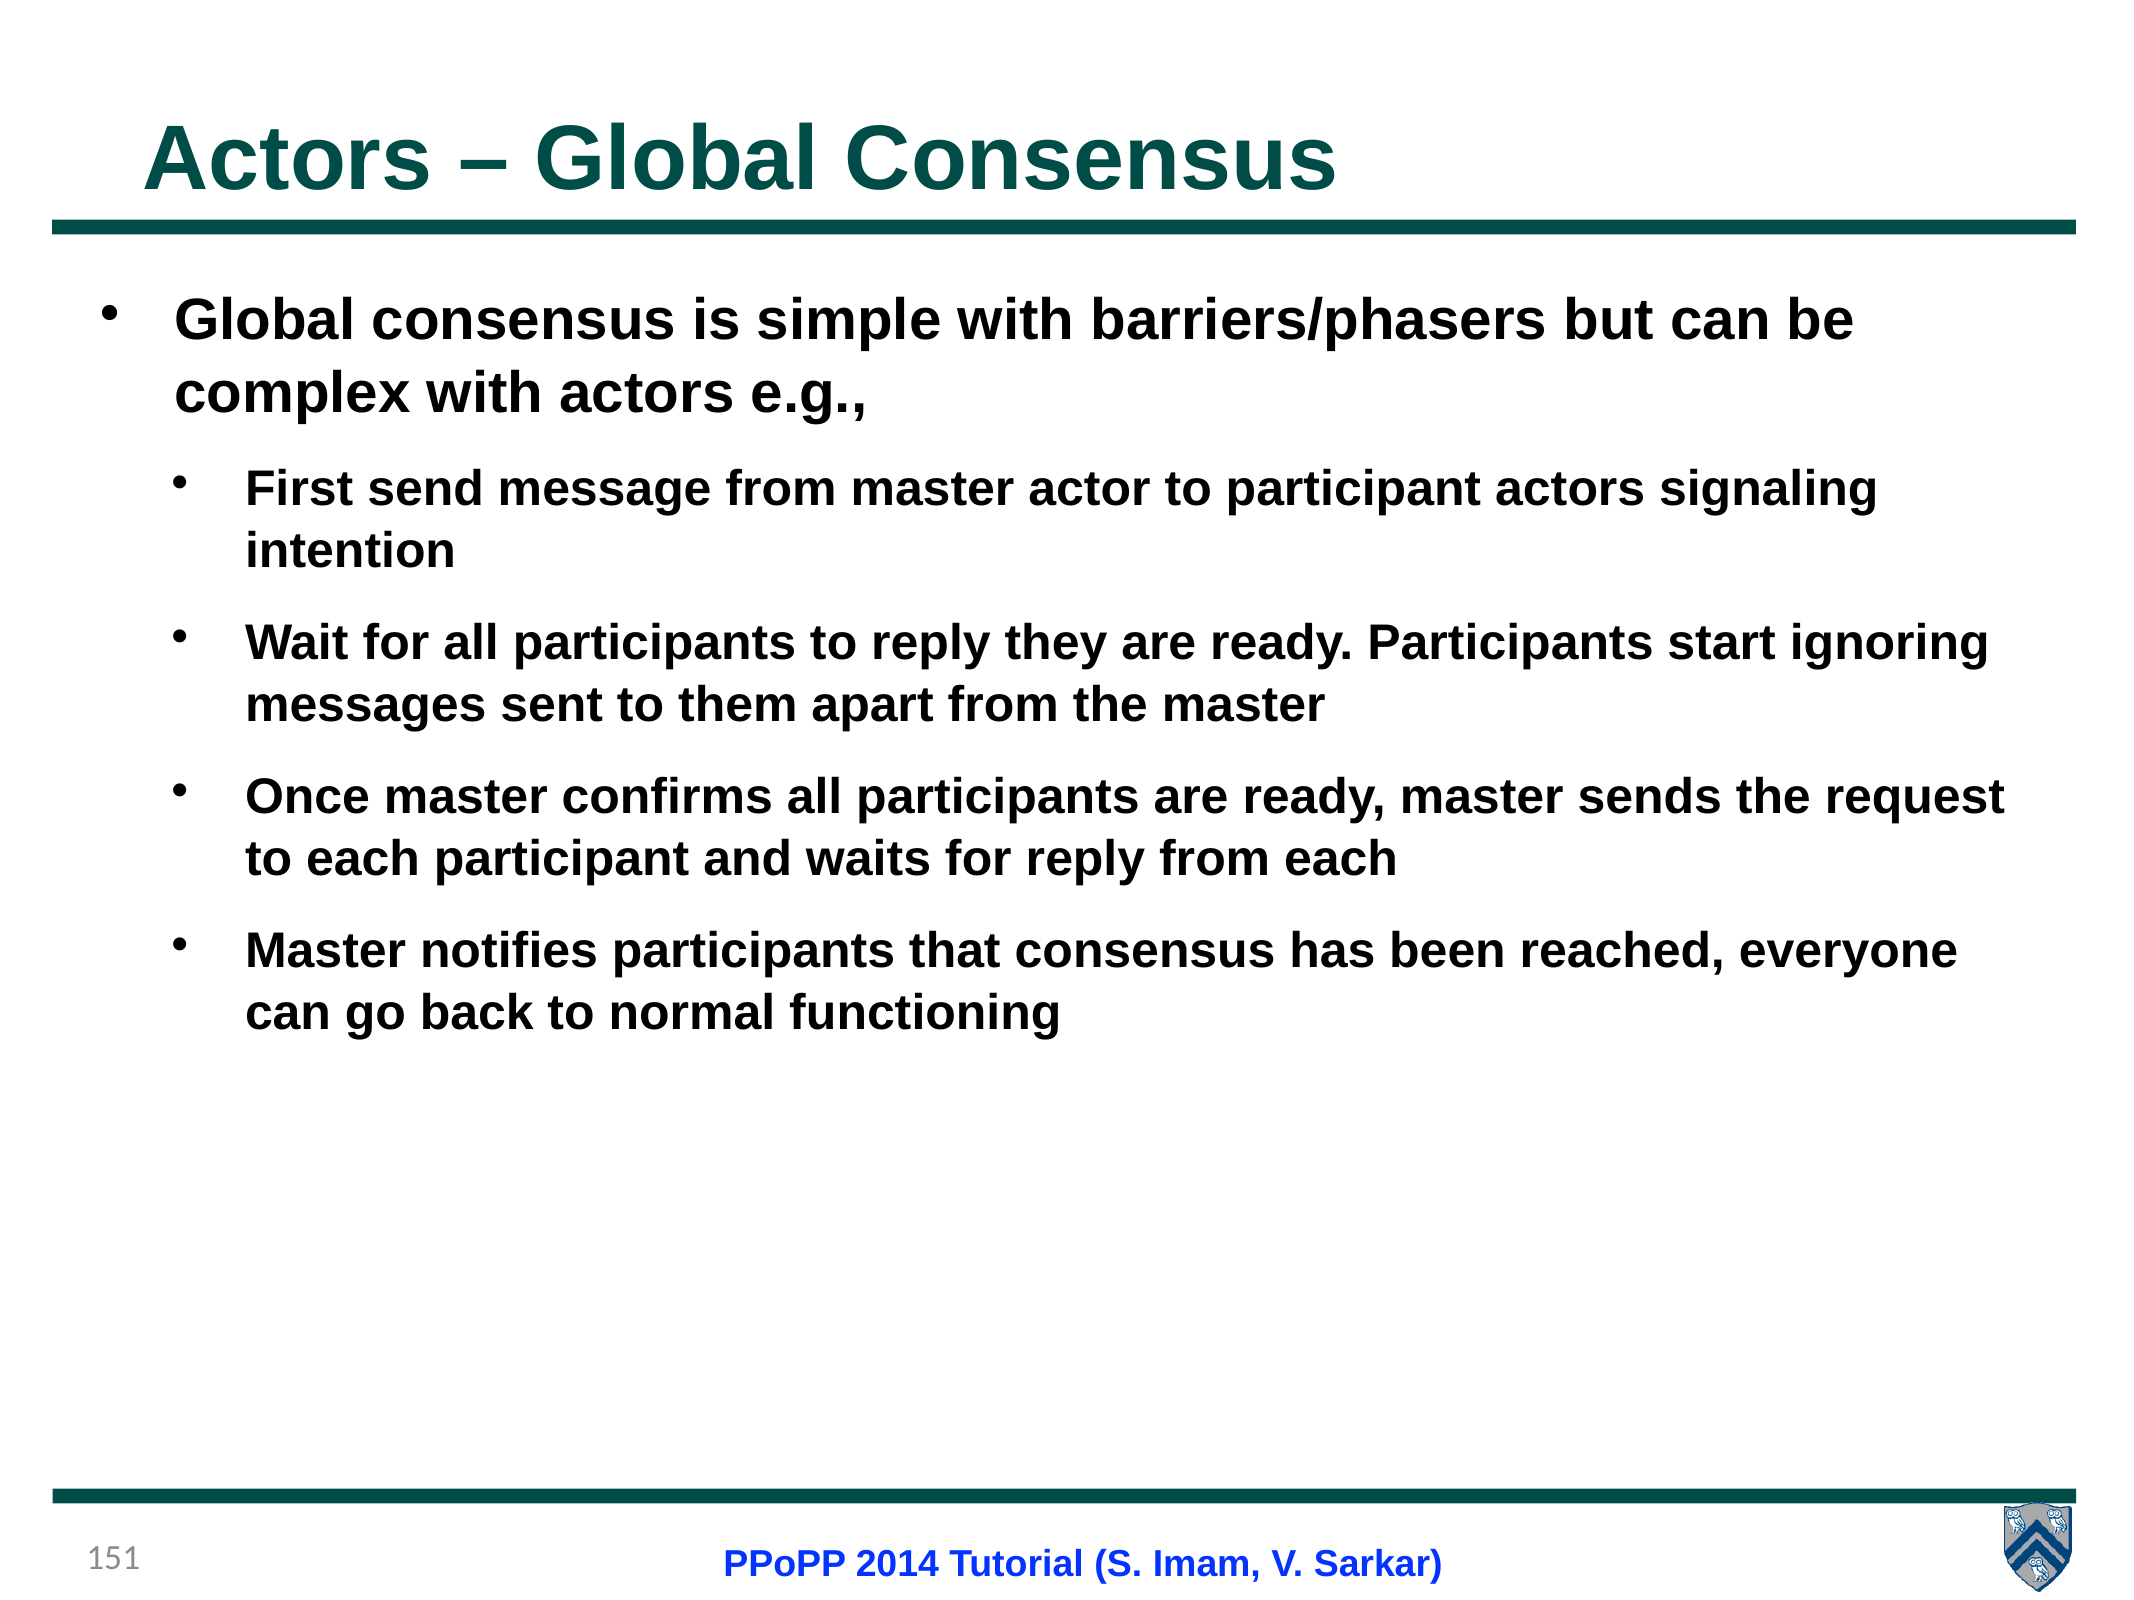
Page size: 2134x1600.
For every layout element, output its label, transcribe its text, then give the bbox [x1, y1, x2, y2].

text_box Global consensus is simple with barriers/phasers but can be complex with actors e.g., First send message from master actor to participant actors signaling intention Wait for all participants to reply they are ready. Participants start ignoring messages sent to them apart from the master Once master confirms all participants are ready, master sends the request to each participant and waits for reply from each Master notifies participants that consensus has been reached, everyone can go back to normal functioning [64, 266, 2071, 1052]
text_box [52, 1488, 2077, 1504]
title Actors – Global Consensus [124, 47, 2005, 220]
slide_number 151 [66, 1520, 156, 1592]
text_box [52, 219, 2076, 235]
picture [1986, 1497, 2083, 1600]
text_box PPoPP 2014 Tutorial (S. Imam, V. Sarkar) [699, 1522, 1467, 1600]
